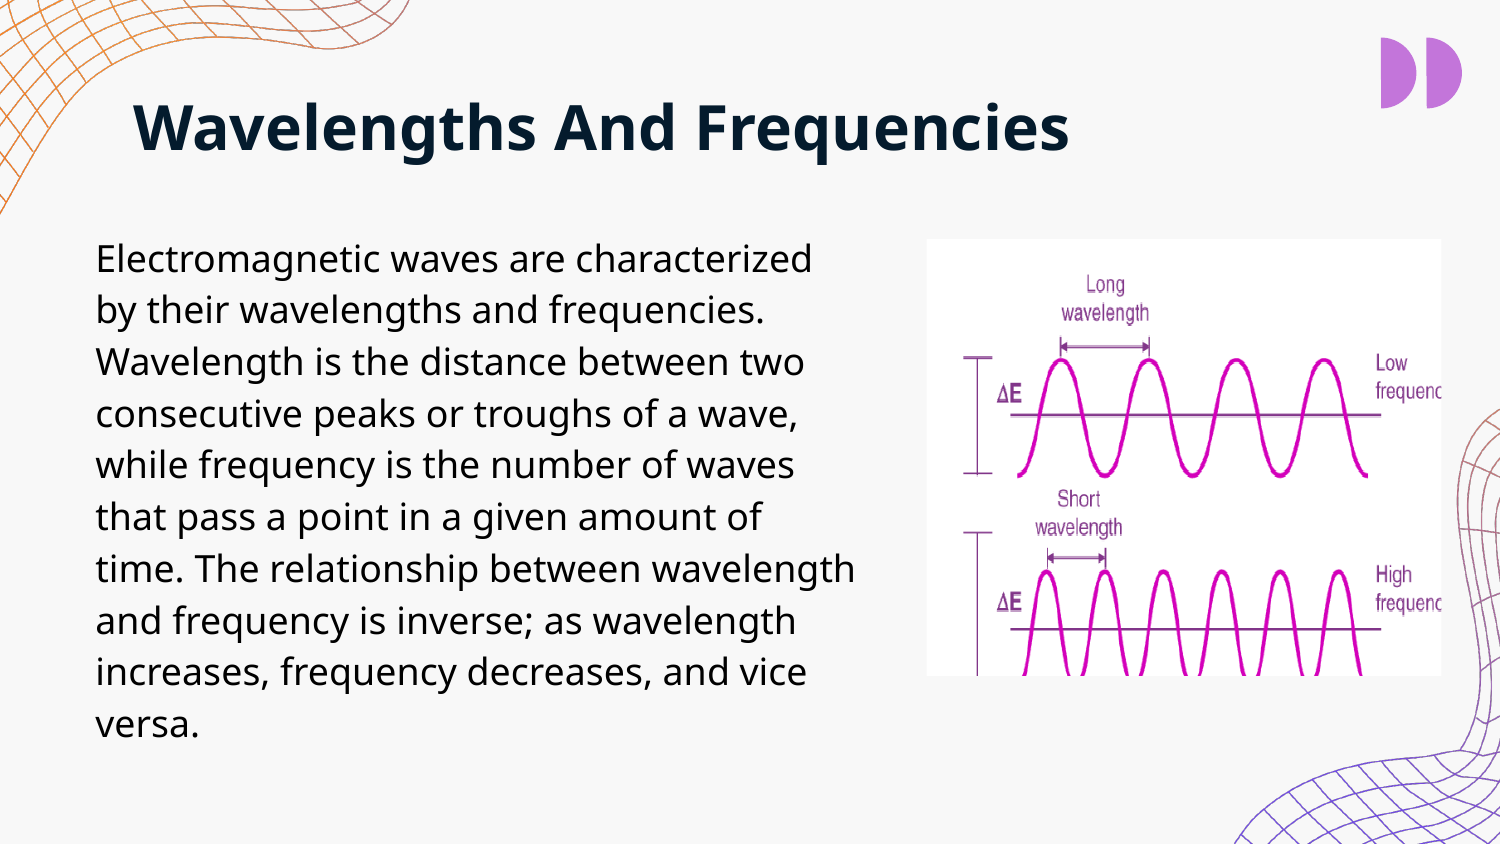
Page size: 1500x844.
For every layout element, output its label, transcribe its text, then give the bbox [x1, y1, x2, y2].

text_box Electromagnetic waves are characterized by their wavelengths and frequencies. Wavelength is the distance between two consecutive peaks or troughs of a wave, while frequency is the number of waves that pass a point in a given amount of time. The relationship between wavelength and frequency is inverse; as wavelength increases, frequency decreases, and vice versa. [80, 212, 875, 826]
picture [0, 0, 505, 222]
picture [926, 239, 1500, 844]
title Wavelengths And Frequencies [118, 72, 1382, 167]
